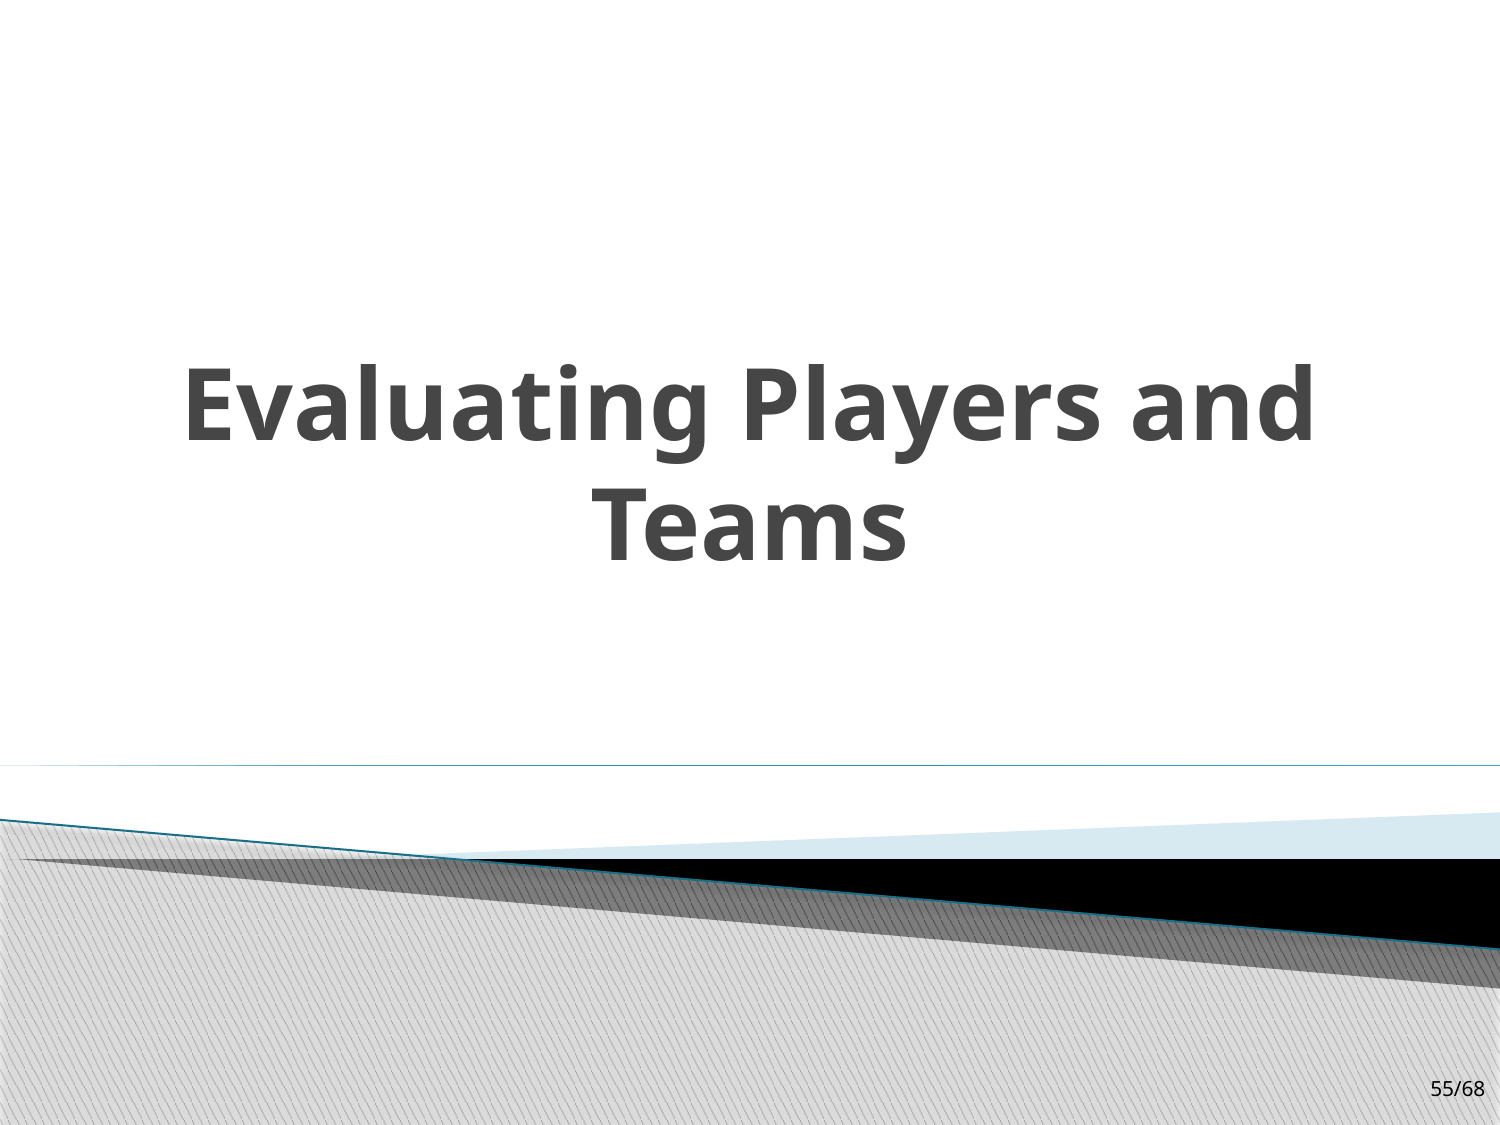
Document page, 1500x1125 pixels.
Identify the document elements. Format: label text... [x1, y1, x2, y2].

picture [5, 859, 1500, 989]
title Evaluating Players and Teams [112, 287, 1388, 588]
slide_number 55/68 [1397, 1051, 1500, 1112]
